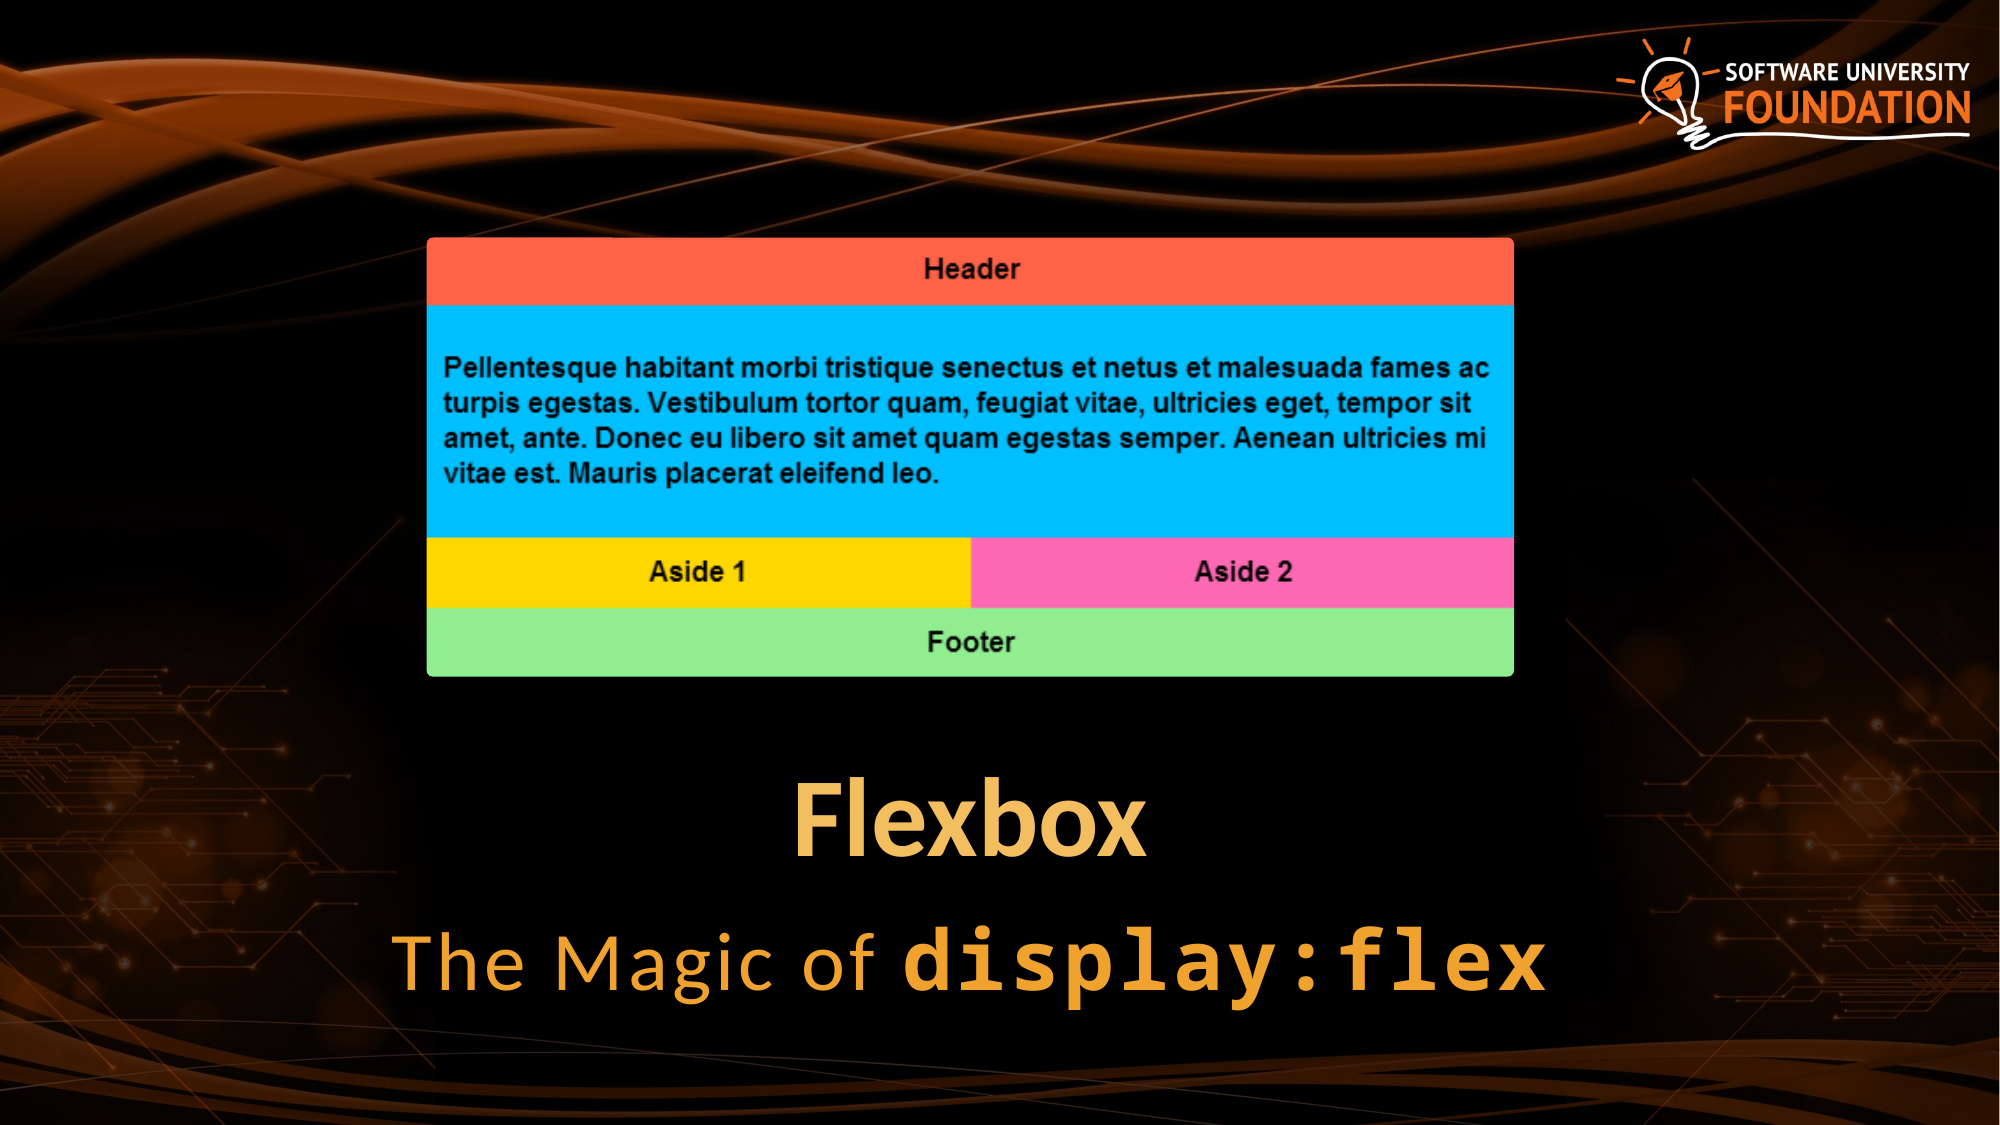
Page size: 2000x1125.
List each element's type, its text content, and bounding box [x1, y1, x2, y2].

title Flexbox [237, 751, 1704, 887]
picture [0, 0, 2000, 1125]
list The Magic of display:flex [237, 895, 1704, 1009]
